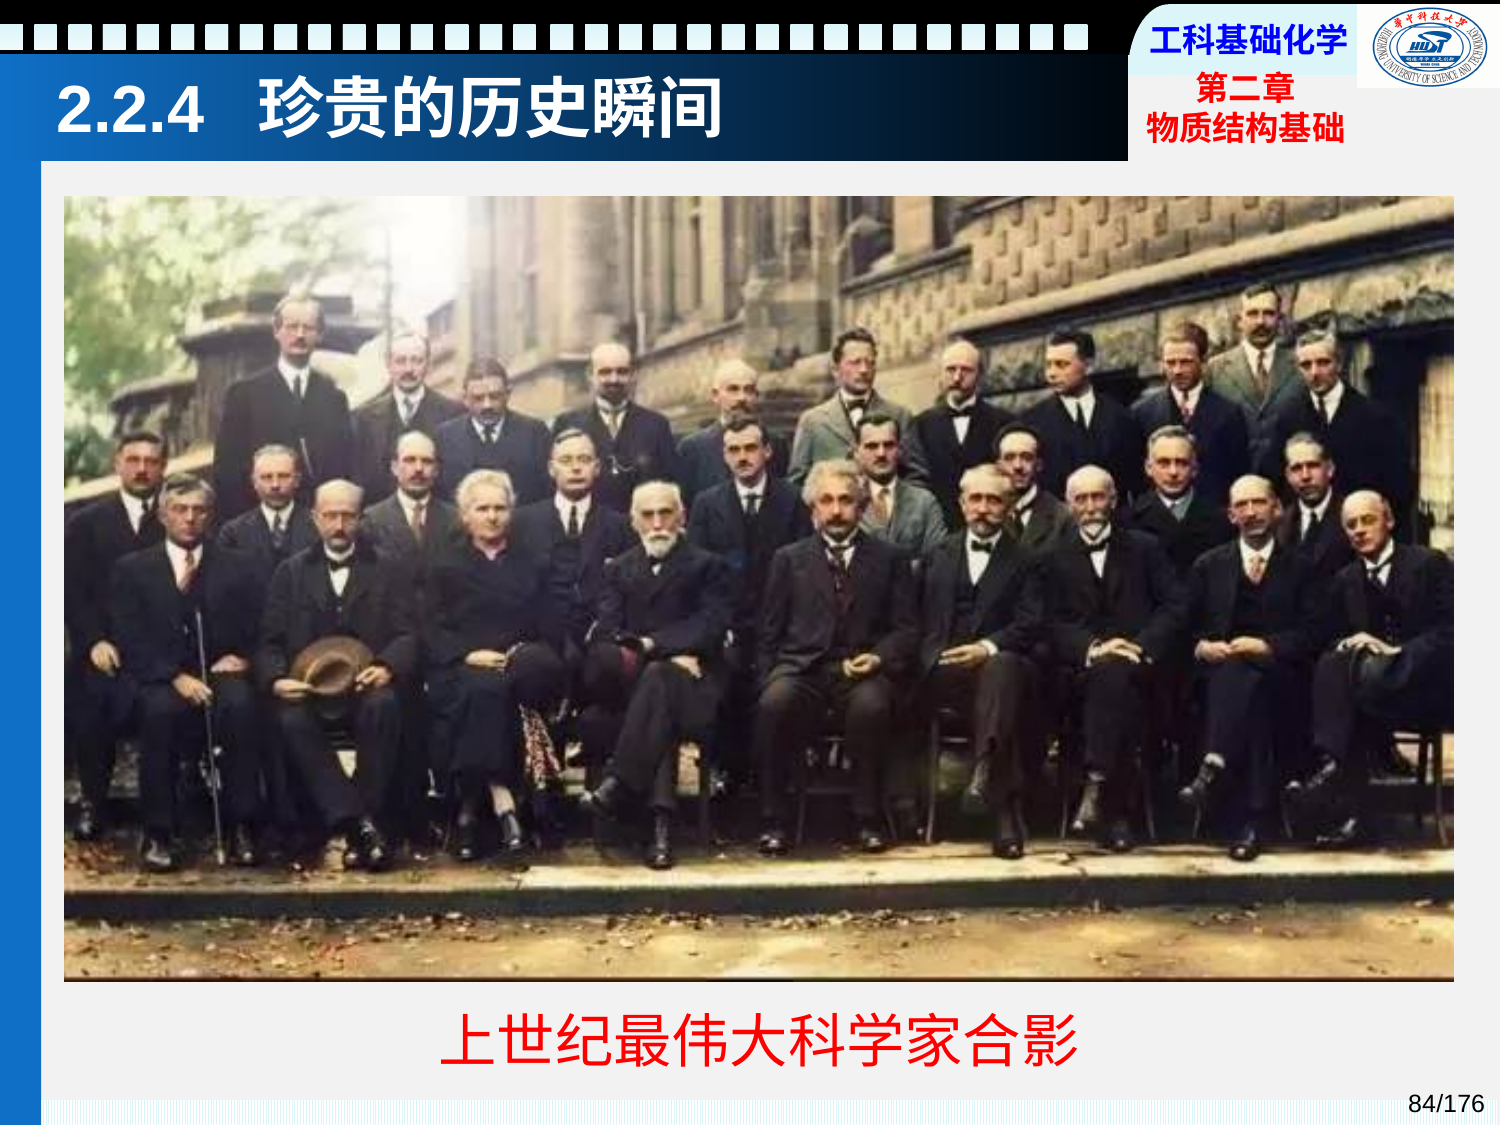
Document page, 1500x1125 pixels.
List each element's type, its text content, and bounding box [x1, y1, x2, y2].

picture [64, 195, 1454, 982]
title 2.2.4 珍贵的历史瞬间 [41, 50, 1117, 161]
text_box 上世纪最伟大科学家合影 [64, 996, 1454, 1082]
picture [1357, 4, 1500, 88]
